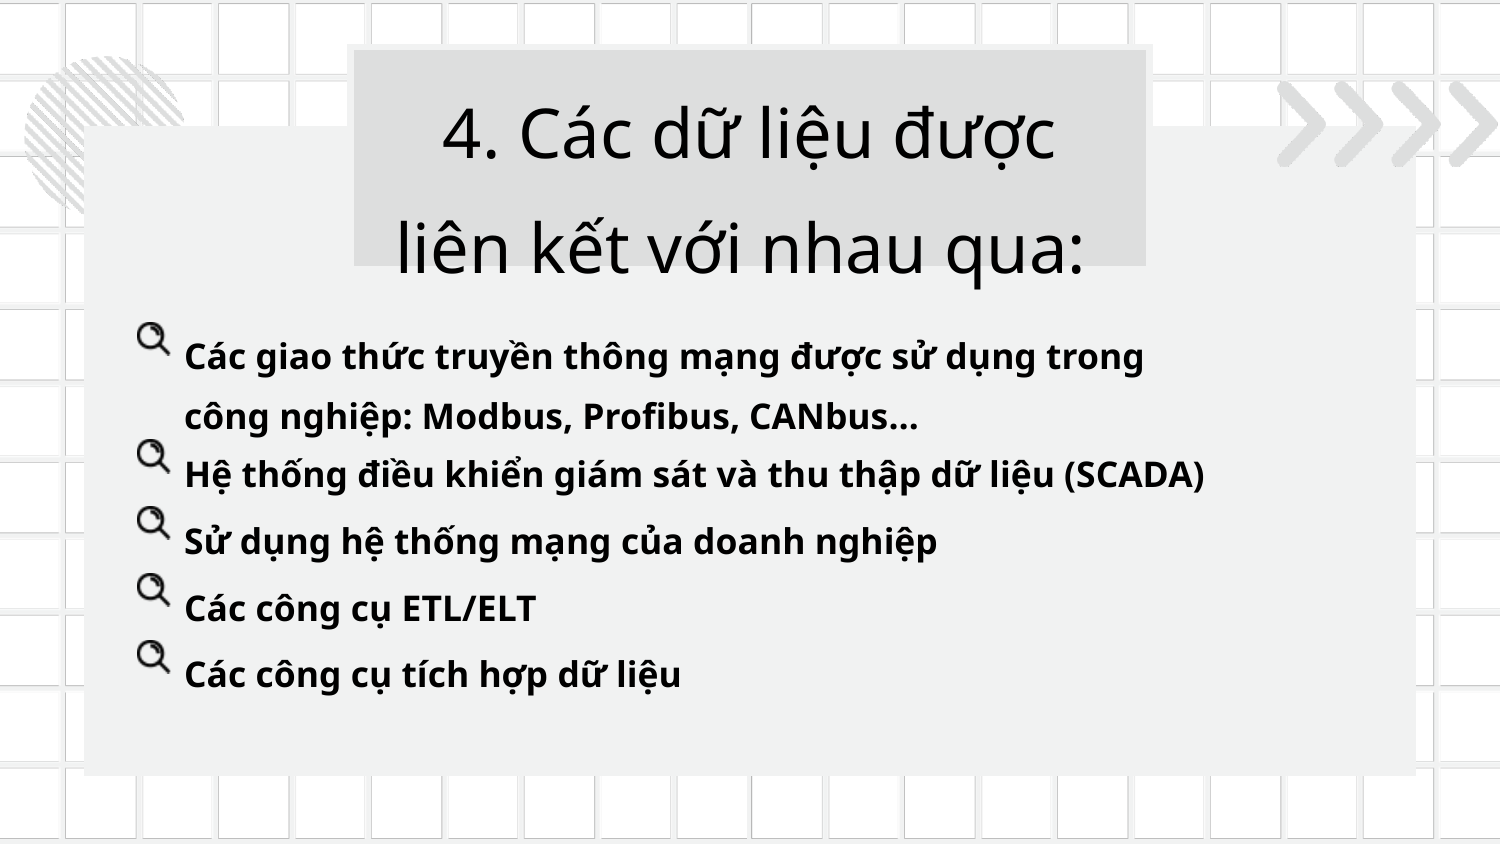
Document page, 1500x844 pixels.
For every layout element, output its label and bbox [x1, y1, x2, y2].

text_box [0, 0, 1500, 844]
text_box [350, 28, 1150, 269]
text_box [84, 111, 1416, 777]
